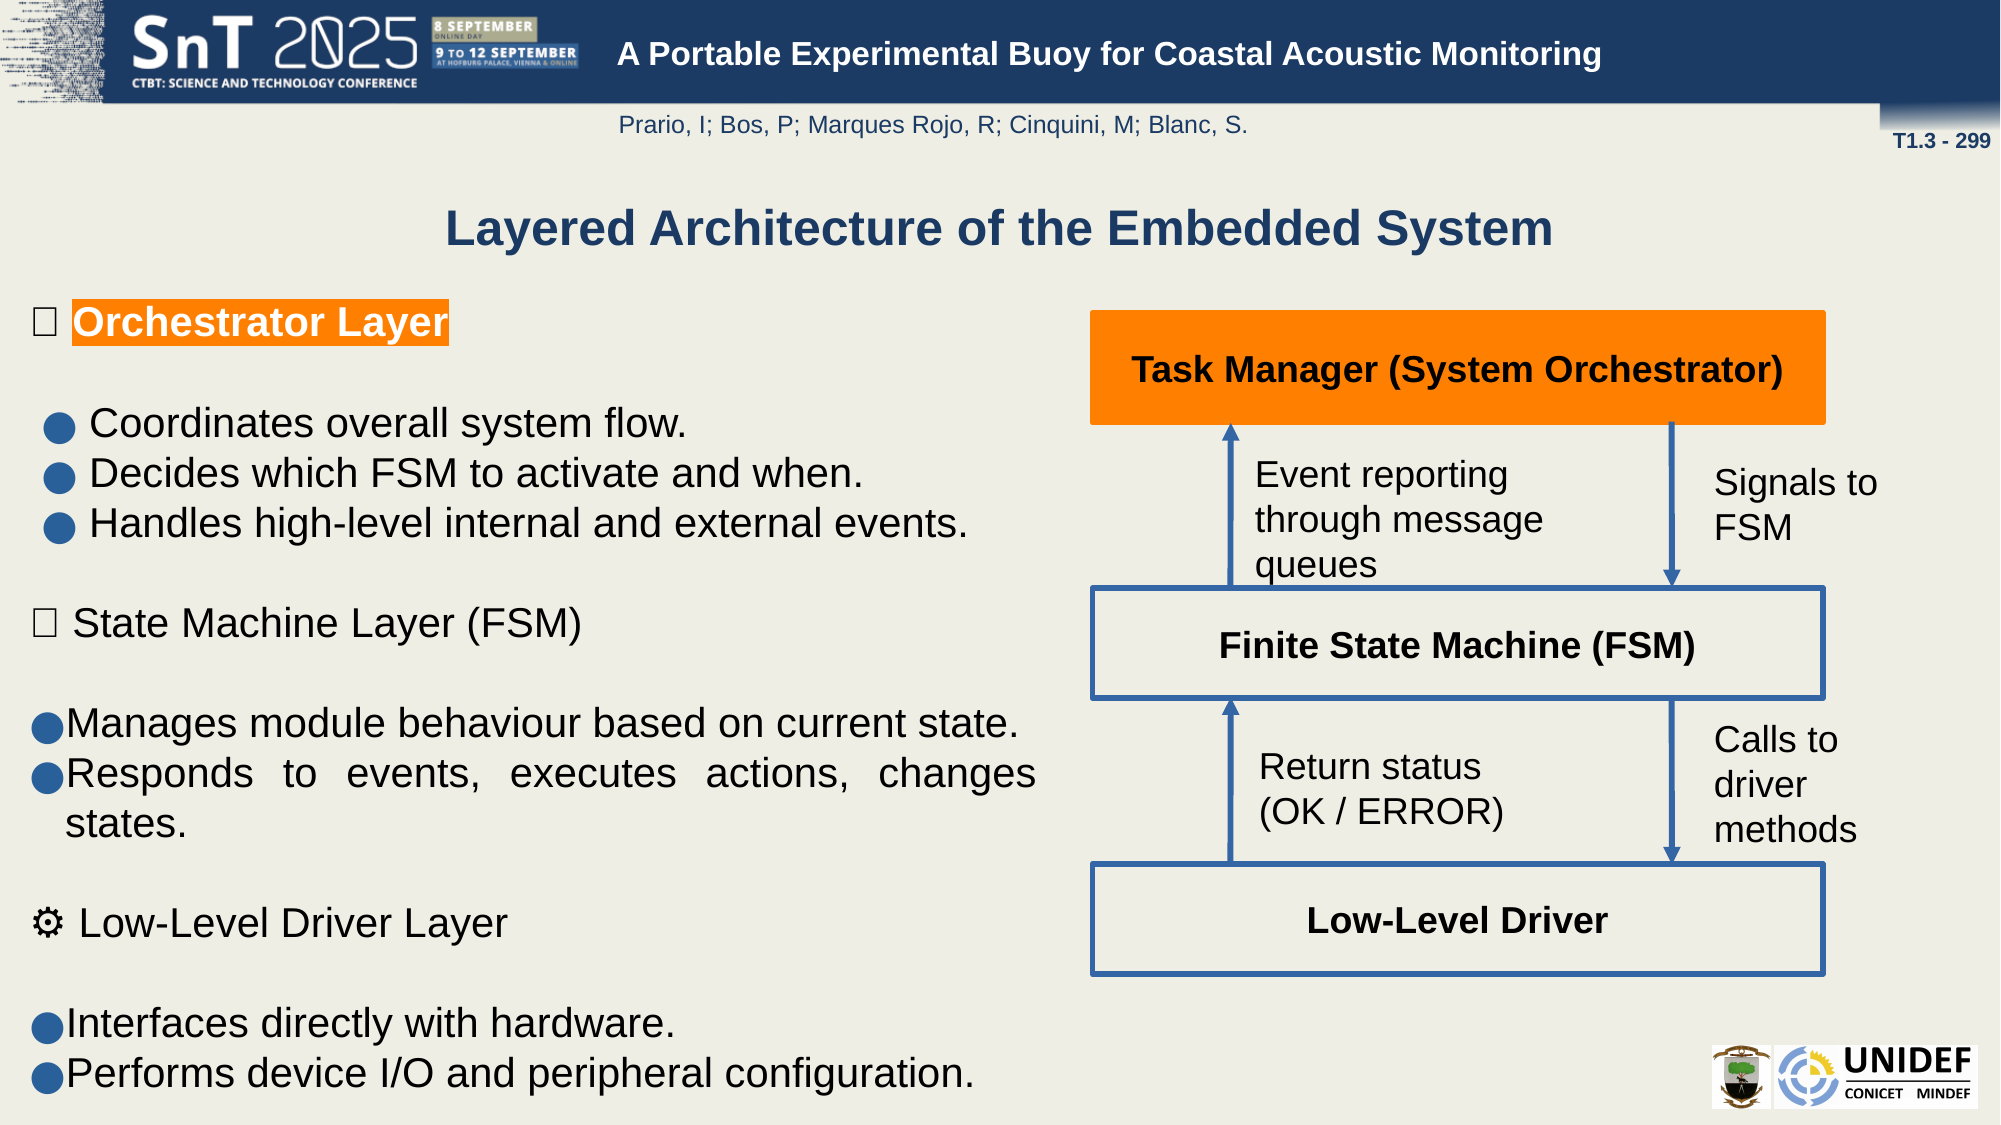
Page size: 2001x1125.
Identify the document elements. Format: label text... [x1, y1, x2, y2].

text_box Event reporting through message queues [1240, 442, 1626, 584]
text_box Finite State Machine (FSM) [1092, 588, 1823, 699]
text_box Layered Architecture of the Embedded System [26, 195, 1974, 250]
text_box A Portable Experimental Buoy for Coastal Acoustic Monitoring [616, 11, 1869, 93]
text_box Prario, I; Bos, P; Marques Rojo, R; Cinquini, M; Blanc, S. [618, 108, 1869, 169]
text_box T1.3 - 299 [1884, 0, 2000, 154]
text_box Calls to driver methods [1699, 708, 1947, 849]
text_box 🔝 Orchestrator Layer Coordinates overall system flow. Decides which FSM to activate and when. Handles high-level internal and external events. 🔁 State Machine Layer (FSM) Manages module behaviour based on current state. Responds to events, executes actions, changes states. ⚙️ Low-Level Driver Layer Interfaces directly with hardware. Performs device I/O and peripheral configuration. [29, 295, 1038, 916]
text_box Low-Level Driver [1092, 864, 1823, 974]
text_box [1712, 1044, 1979, 1109]
text_box Return status (OK / ERROR) [1244, 734, 1630, 833]
text_box Task Manager (System Orchestrator) [1092, 312, 1823, 423]
picture [0, 0, 2001, 1125]
text_box Signals to FSM [1699, 450, 1947, 549]
